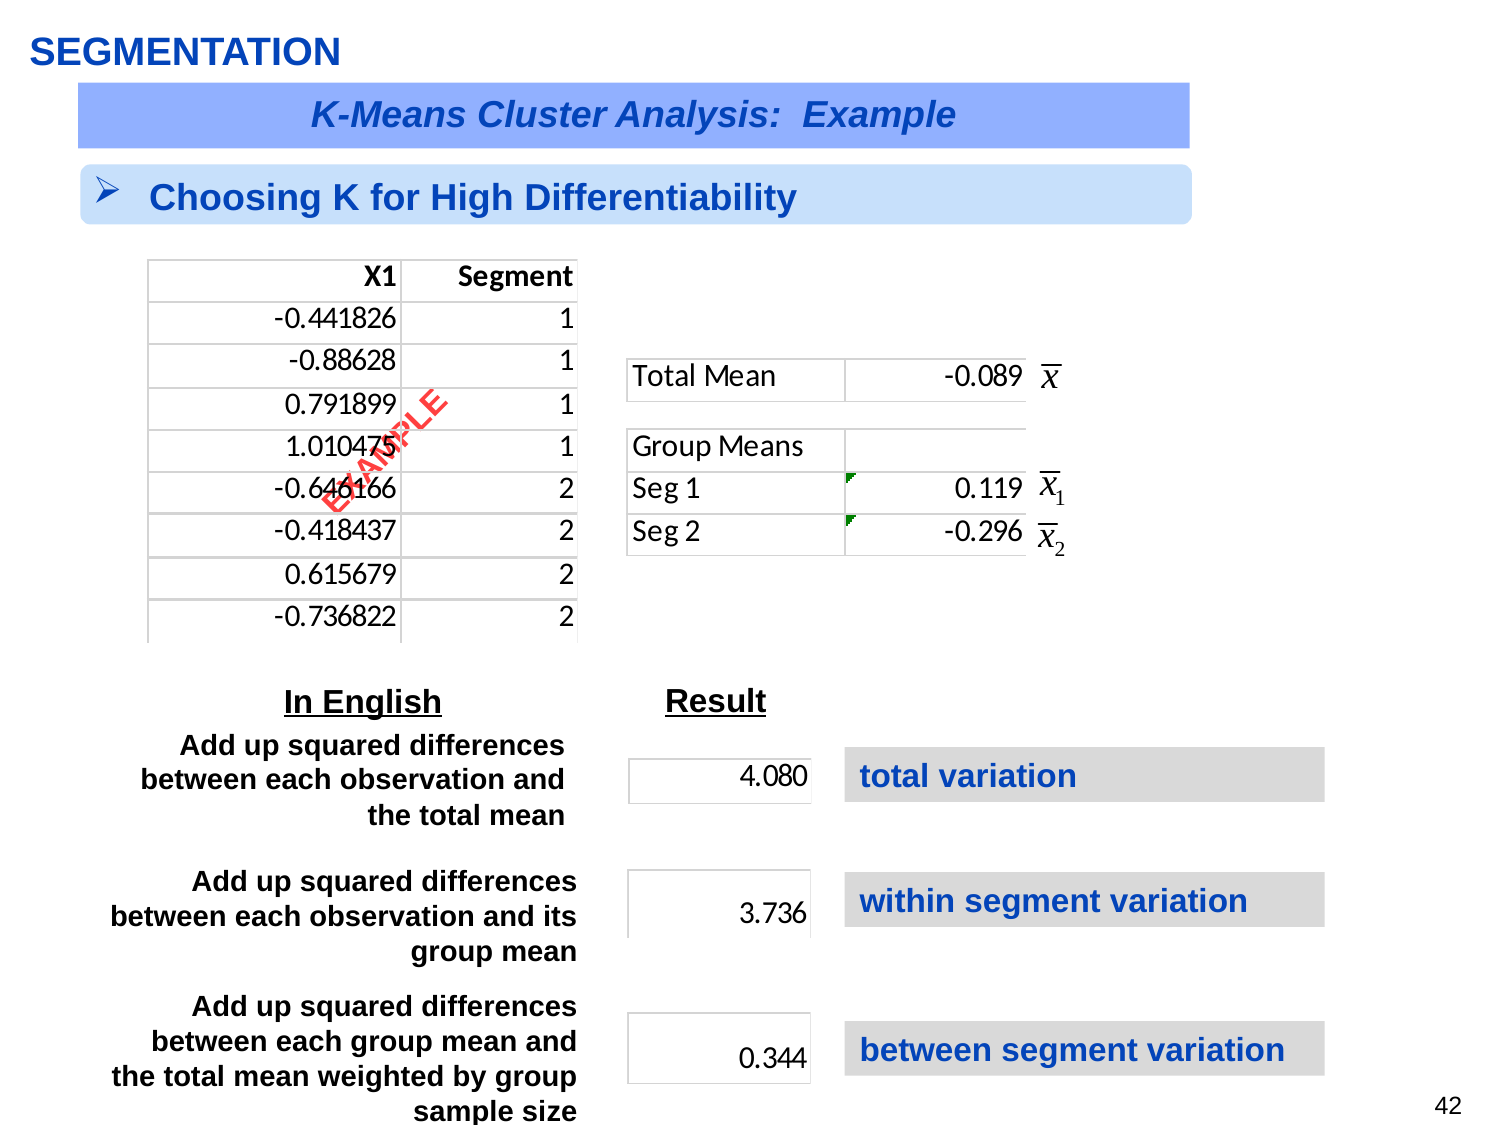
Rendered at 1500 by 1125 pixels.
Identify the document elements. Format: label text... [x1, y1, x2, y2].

text_box Add up squared differences between each group mean and the total mean weighted by group sample size [92, 979, 593, 1125]
text_box Add up squared differences between each observation and the total mean [80, 718, 581, 839]
text_box K-Means Cluster Analysis: Example [78, 82, 1190, 149]
text_box within segment variation [844, 872, 1325, 927]
picture [627, 868, 813, 941]
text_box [1032, 457, 1072, 509]
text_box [1033, 356, 1070, 399]
picture [627, 757, 814, 806]
text_box Result [486, 672, 945, 727]
slide_number 41 [1149, 1089, 1463, 1121]
text_box Choosing K for High Differentiability [78, 165, 1025, 225]
picture [627, 1012, 813, 1086]
picture [626, 357, 1029, 405]
text_box [87, 164, 1192, 225]
text_box Add up squared differences between each observation and its group mean [92, 854, 593, 975]
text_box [1030, 509, 1072, 567]
picture [146, 258, 580, 645]
text_box In English [133, 672, 593, 728]
picture [626, 428, 1029, 558]
text_box between segment variation [844, 1021, 1325, 1076]
text_box SEGMENTATION [14, 18, 1458, 67]
text_box total variation [844, 747, 1325, 802]
